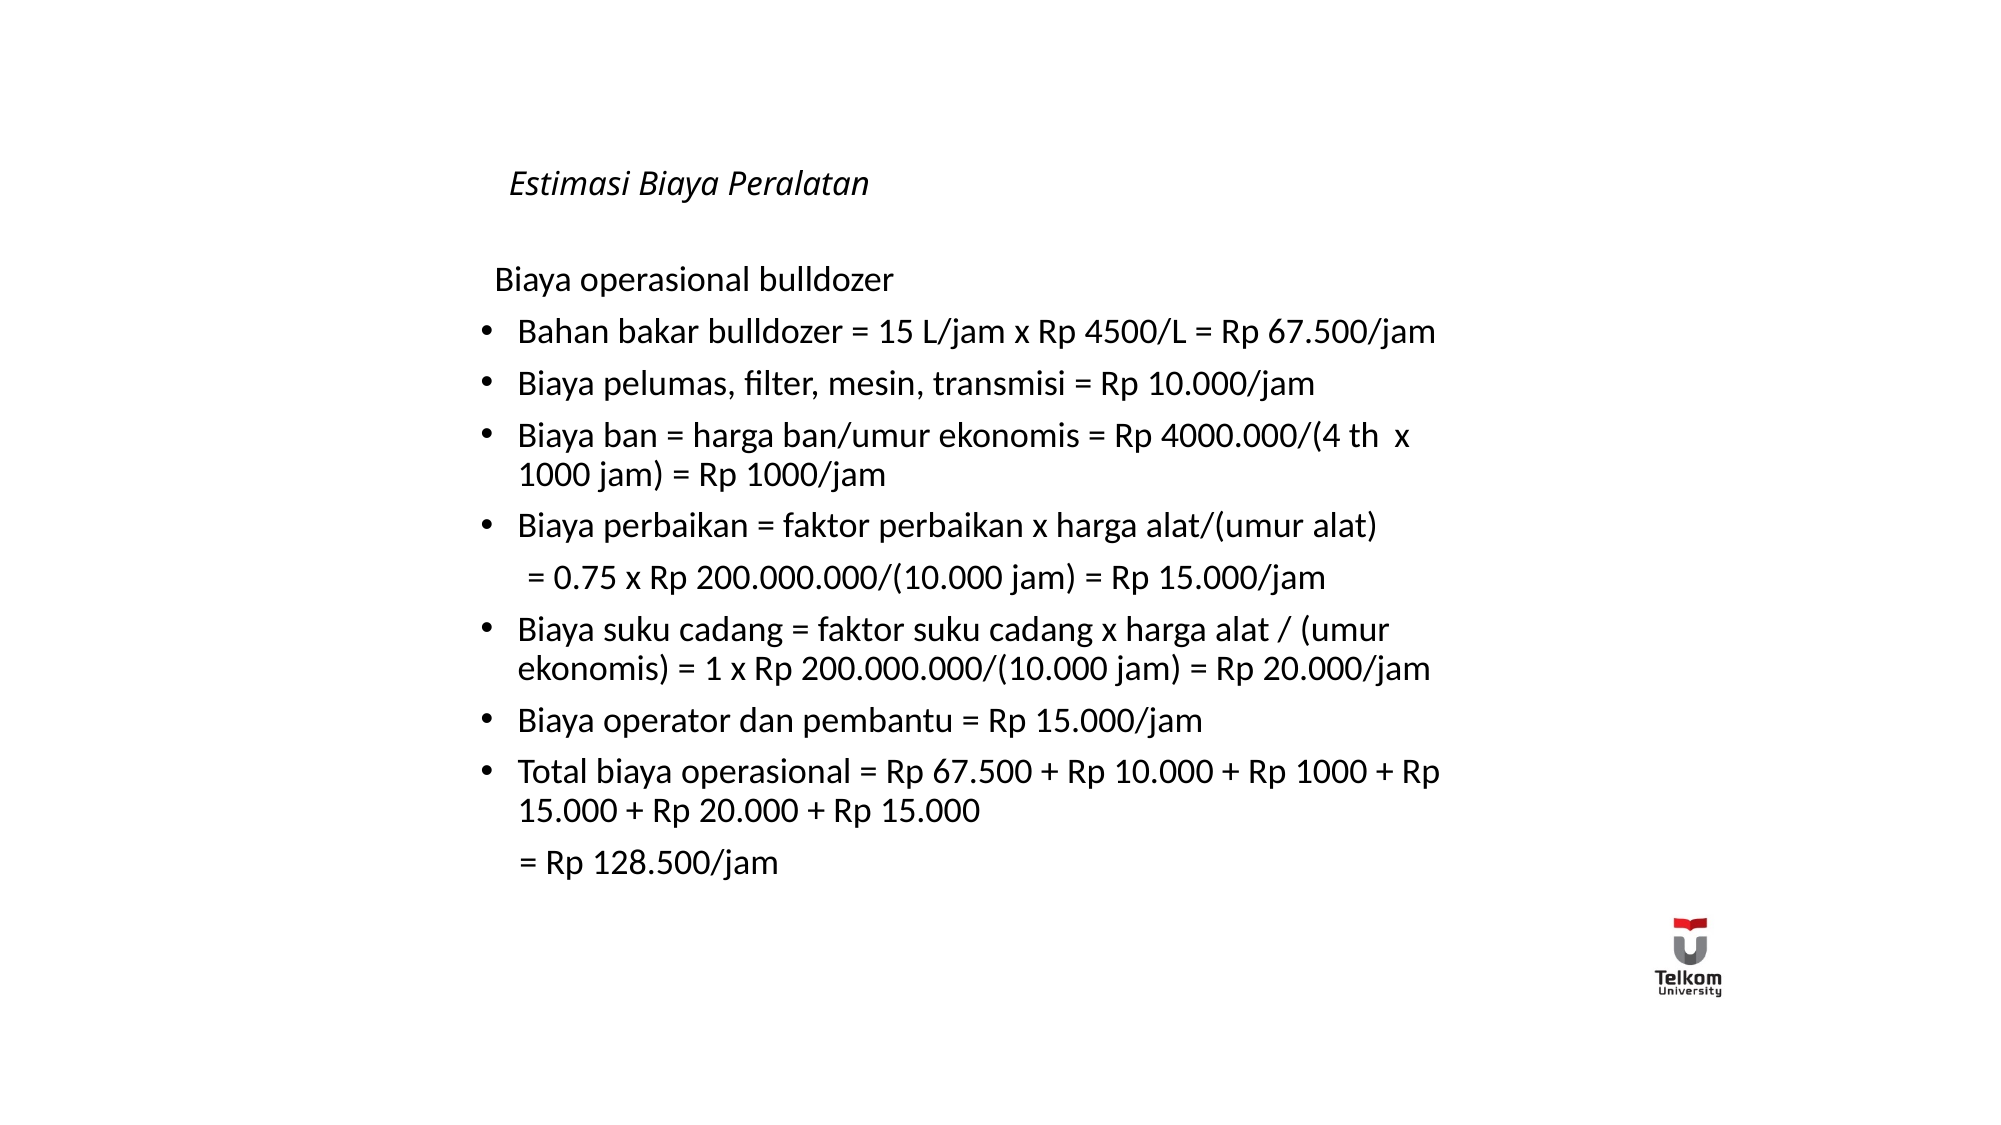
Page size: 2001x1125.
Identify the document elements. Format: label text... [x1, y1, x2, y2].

title Estimasi Biaya Peralatan [493, 159, 1432, 210]
picture [1647, 906, 1733, 1006]
list Biaya operasional bulldozer Bahan bakar bulldozer = 15 L/jam x Rp 4500/L = Rp 67.500/jam Biaya pelumas, filter, mesin, transmisi = Rp 10.000/jam Biaya ban = harga ban/umur ekonomis = Rp 4000.000/(4 th x 1000 jam) = Rp 1000/jam Biaya perbaikan = faktor perbaikan x harga alat/(umur alat) = 0.75 x Rp 200.000.000/(10.000 jam) = Rp 15.000/jam Biaya suku cadang = faktor suku cadang x harga alat / (umur ekonomis) = 1 x Rp 200.000.000/(10.000 jam) = Rp 20.000/jam Biaya operator dan pembantu = Rp 15.000/jam Total biaya operasional = Rp 67.500 + Rp 10.000 + Rp 1000 + Rp 15.000 + Rp 20.000 + Rp 15.000 = Rp 128.500/jam [465, 253, 1460, 957]
